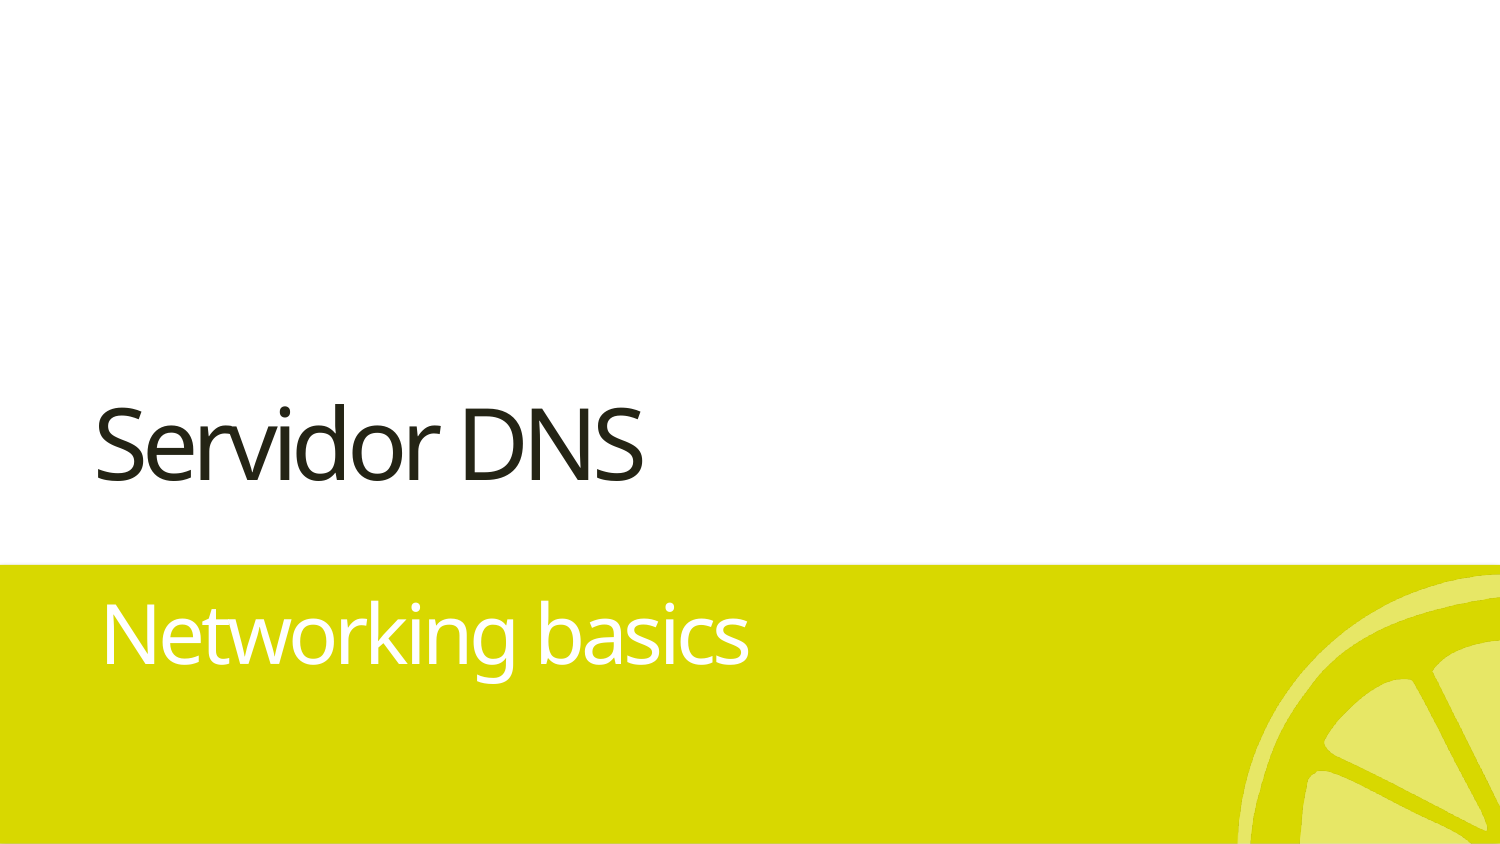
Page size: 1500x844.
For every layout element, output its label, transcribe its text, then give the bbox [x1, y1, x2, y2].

picture [1226, 564, 1500, 844]
text_box Networking basics [99, 564, 1237, 689]
text_box Servidor DNS [93, 372, 1459, 565]
text_box [0, 564, 1224, 844]
